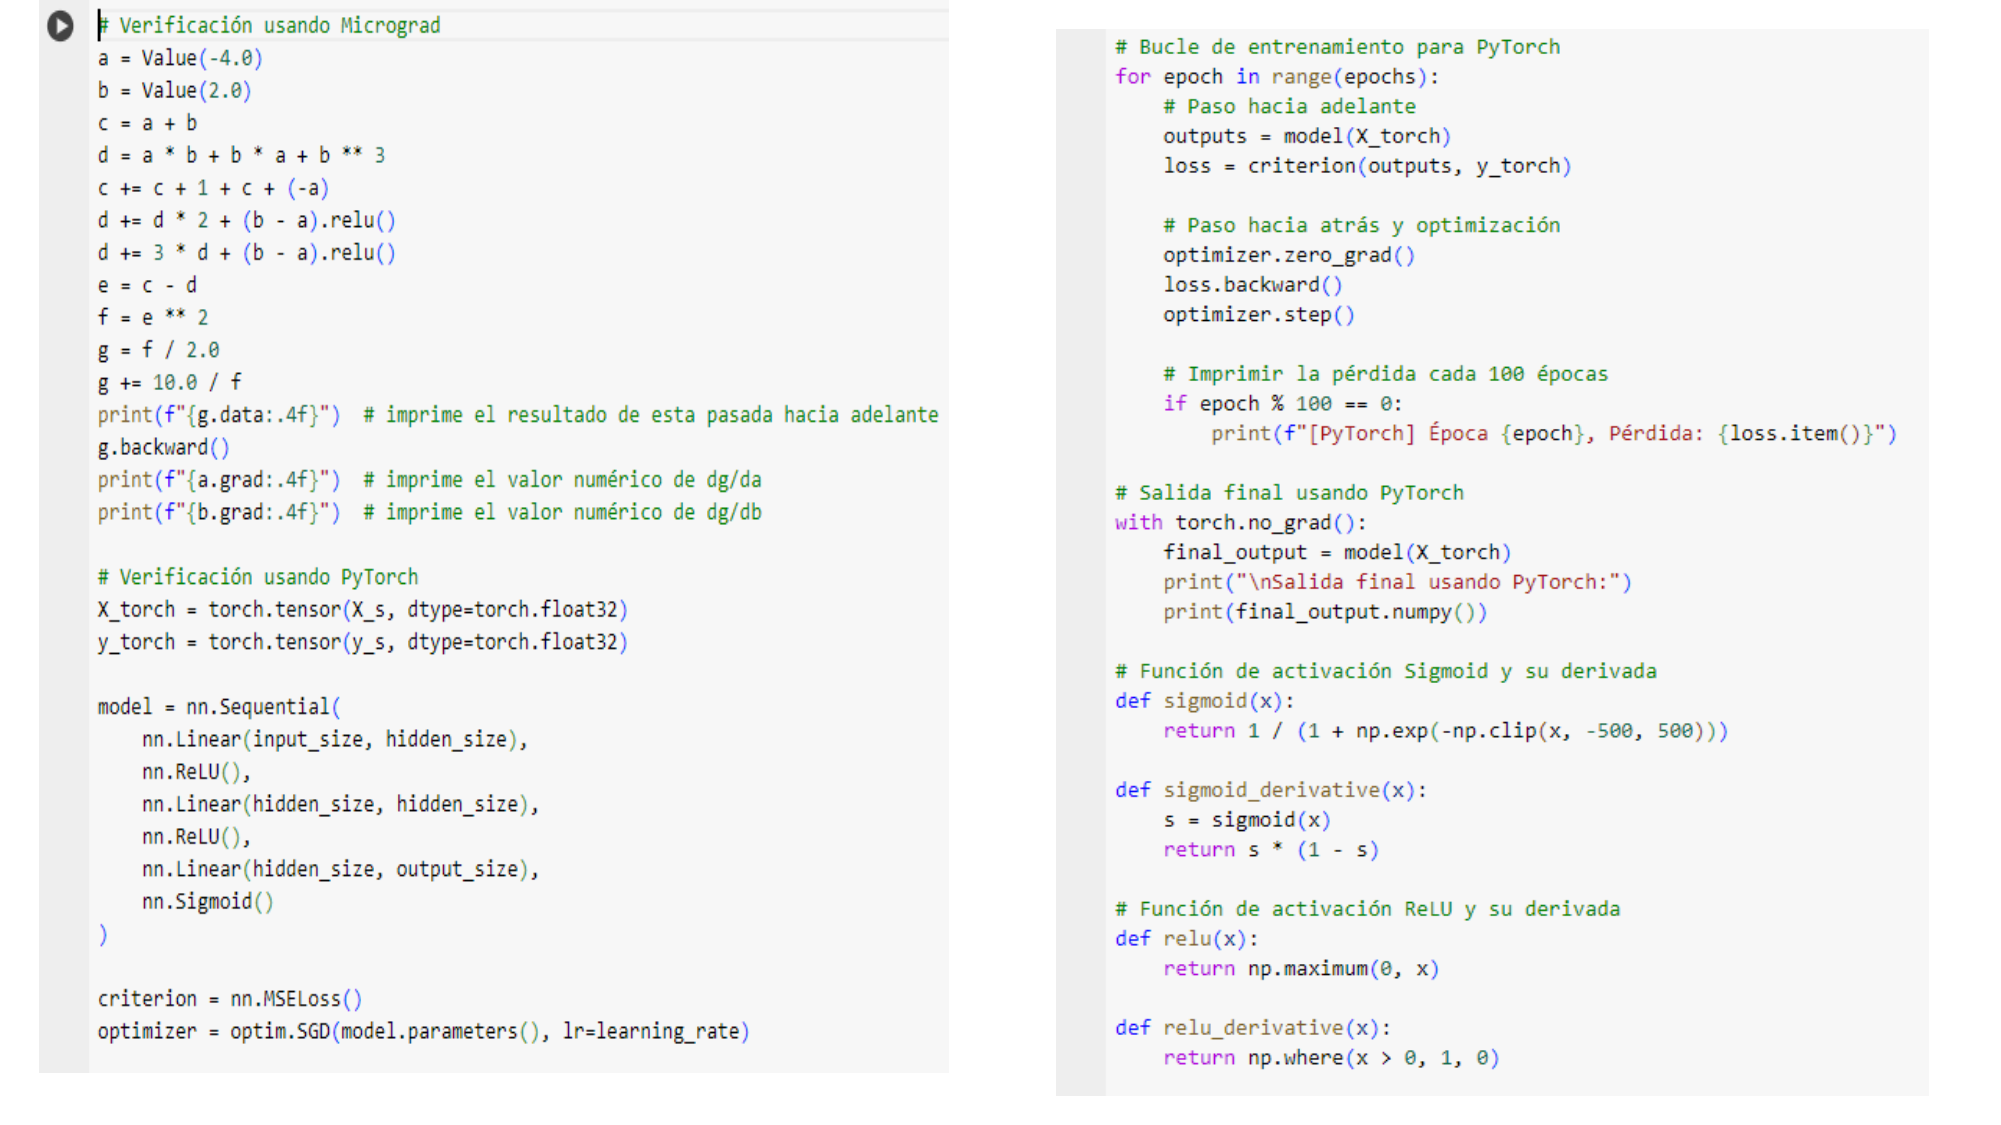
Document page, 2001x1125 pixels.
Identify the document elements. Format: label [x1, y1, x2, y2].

list [38, 0, 950, 1073]
picture [1056, 29, 1930, 1096]
